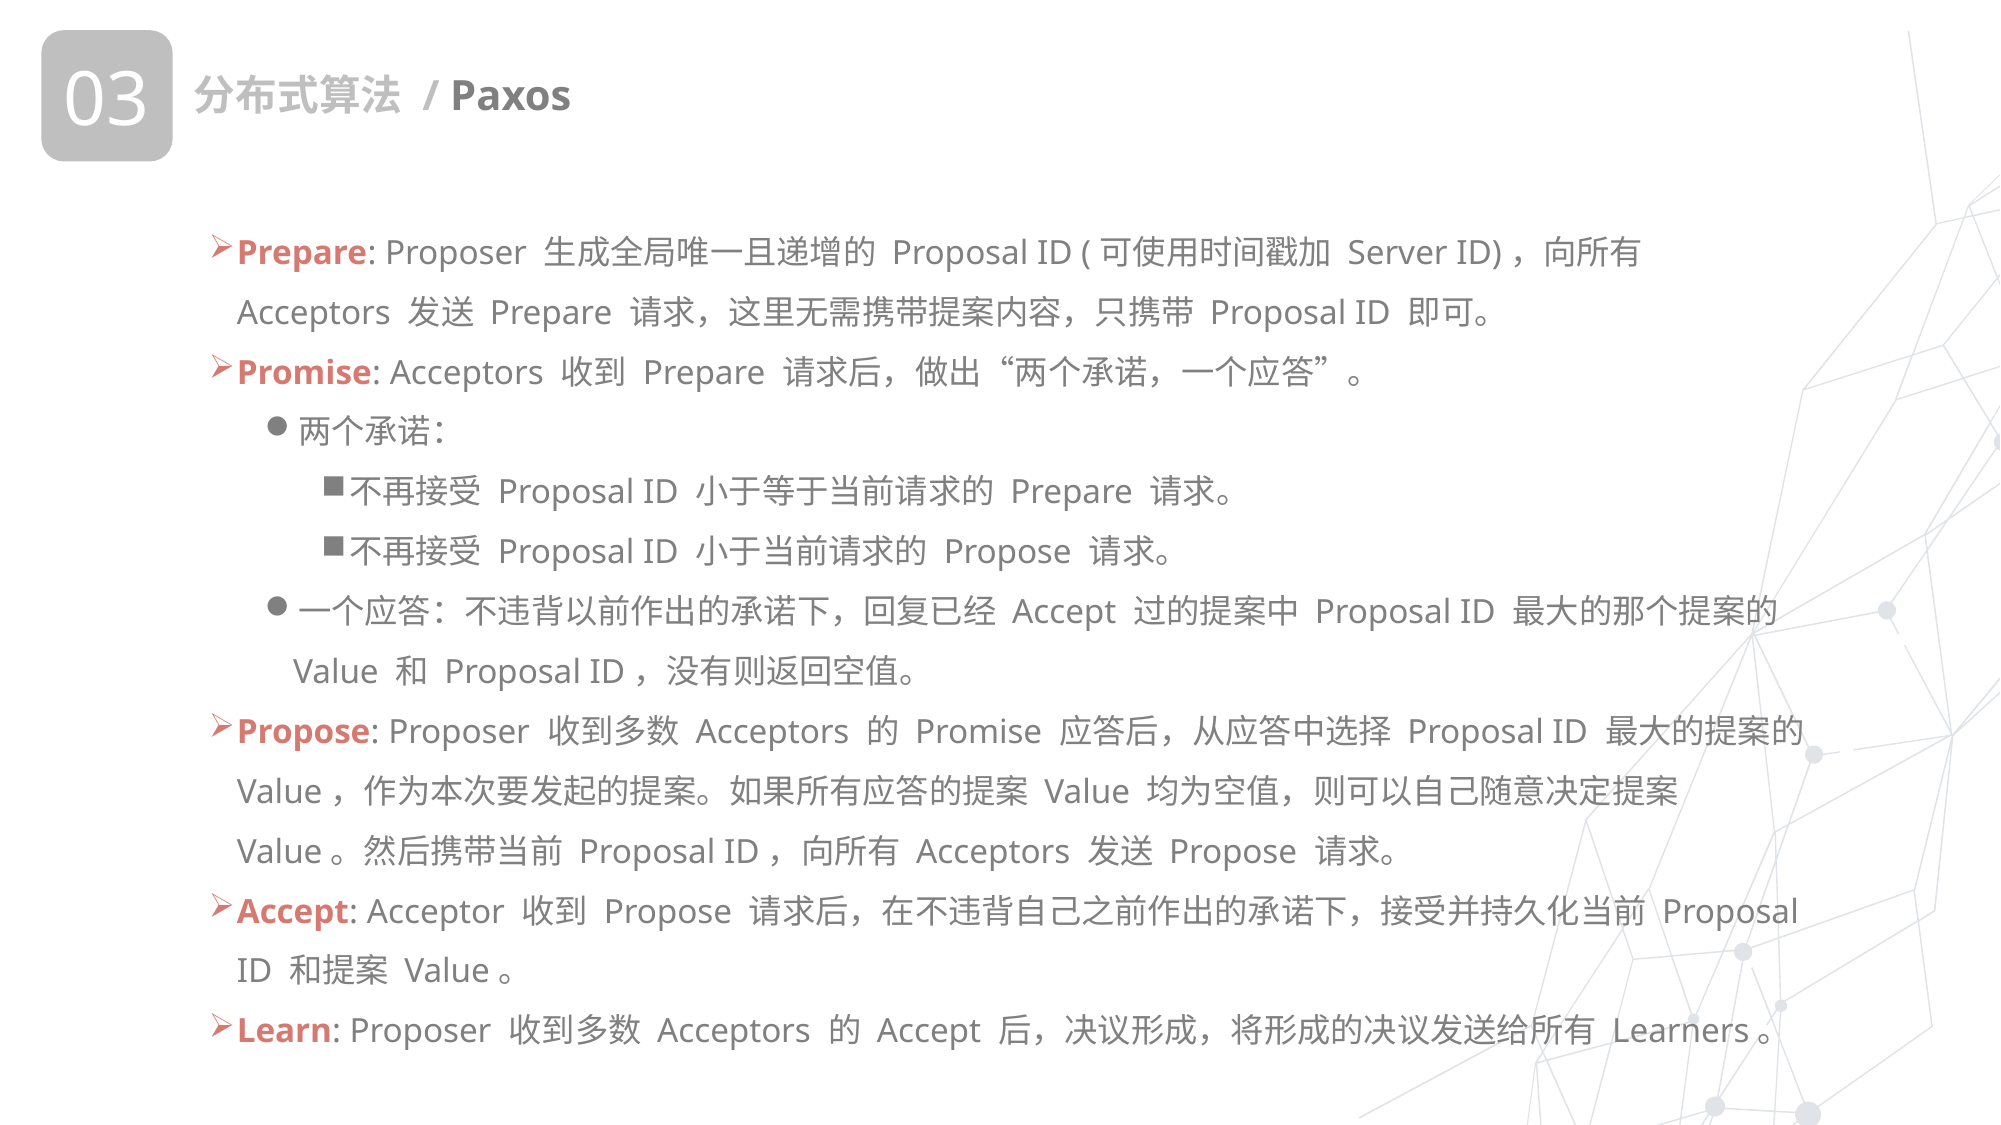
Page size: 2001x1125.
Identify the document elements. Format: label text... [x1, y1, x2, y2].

text_box [1526, 1057, 1577, 1125]
text_box Prepare: Proposer 生成全局唯一且递增的 Proposal ID (可使用时间戳加 Server ID)，向所有 Acceptors 发送 Prepare 请求，这里无需携带提案内容，只携带 Proposal ID 即可。 Promise: Acceptors 收到 Prepare 请求后，做出“两个承诺，一个应答”。 两个承诺： 不再接受 Proposal ID 小于等于当前请求的 Prepare 请求。 不再接受 Proposal ID 小于当前请求的 Propose 请求。 一个应答：不违背以前作出的承诺下，回复已经 Accept 过的提案中 Proposal ID 最大的那个提案的 Value 和 Proposal ID，没有则返回空值。 Propose: Proposer 收到多数 Acceptors 的 Promise 应答后，从应答中选择 Proposal ID 最大的提案的 Value，作为本次要发起的提案。如果所有应答的提案 Value 均为空值，则可以自己随意决定提案 Value。然后携带当前 Proposal ID，向所有 Acceptors 发送 Propose 请求。 Accept: Acceptor 收到 Propose 请求后，在不违背自己之前作出的承诺下，接受并持久化当前 Proposal ID 和提案 Value。 Learn: Proposer 收到多数 Acceptors 的 Accept 后，决议形成，将形成的决议发送给所有 Learners。 [194, 203, 1826, 1057]
text_box 分布式算法 / Paxos [194, 35, 958, 138]
text_box [1589, 1057, 1609, 1125]
text_box [1358, 1057, 1475, 1119]
text_box [1656, 30, 2000, 1125]
text_box 03 [41, 30, 173, 162]
